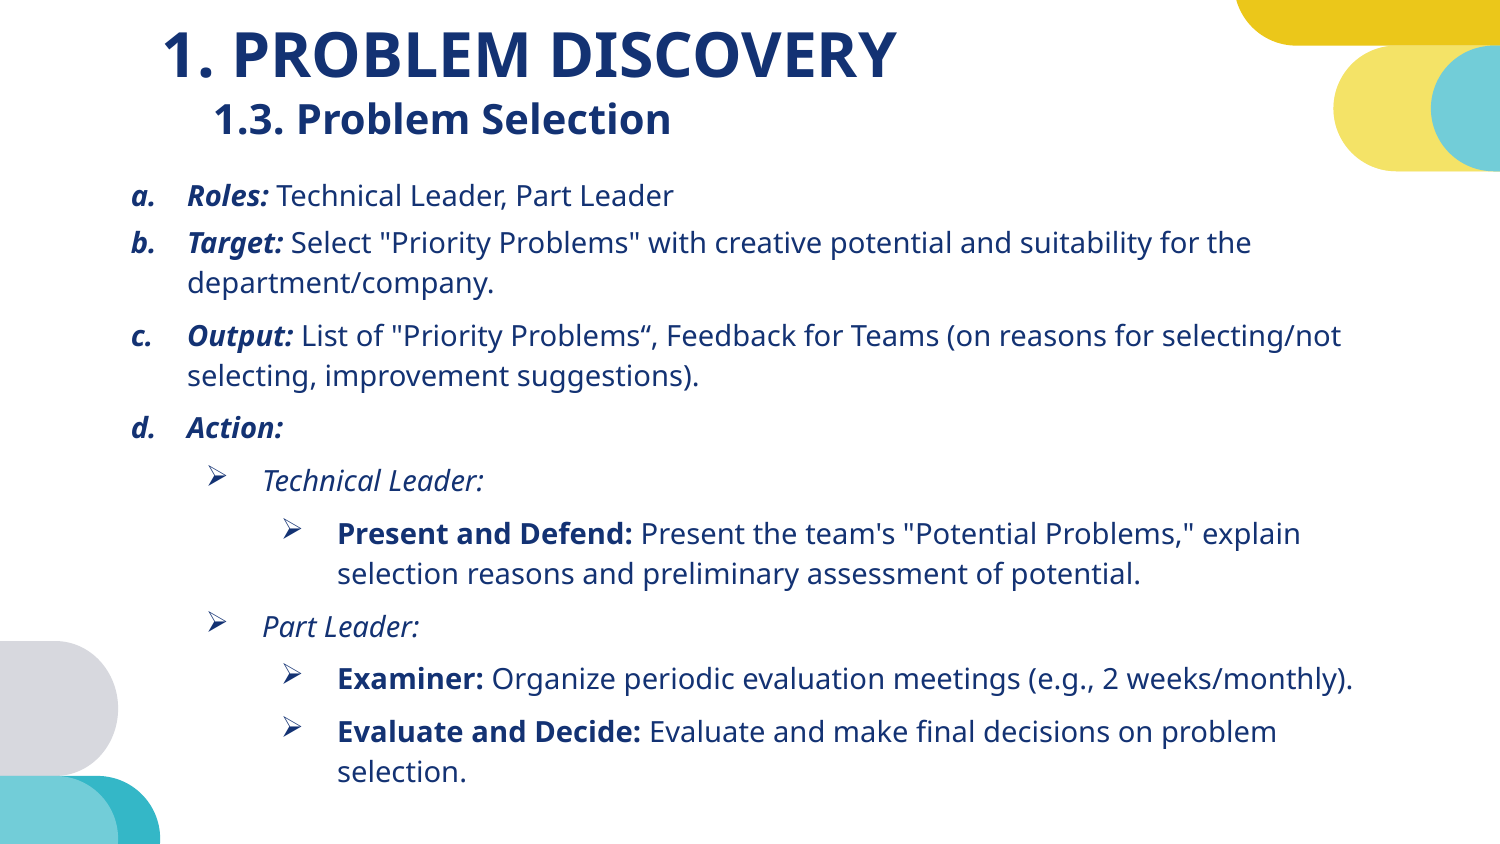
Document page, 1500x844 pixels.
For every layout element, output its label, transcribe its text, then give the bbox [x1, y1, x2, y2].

title 1. PROBLEM DISCOVERY [146, 0, 1381, 94]
subtitle 1.3. Problem Selection [198, 94, 940, 157]
subtitle Roles: Technical Leader, Part Leader Target: Select "Priority Problems" with creative potential and suitability for the department/company. Output: List of "Priority Problems“, Feedback for Teams (on reasons for selecting/not selecting, improvement suggestions). Action: Technical Leader: Present and Defend: Present the team's "Potential Problems," explain selection reasons and preliminary assessment of potential. Part Leader: Examiner: Organize periodic evaluation meetings (e.g., 2 weeks/monthly). Evaluate and Decide: Evaluate and make final decisions on problem selection. [115, 157, 1381, 844]
